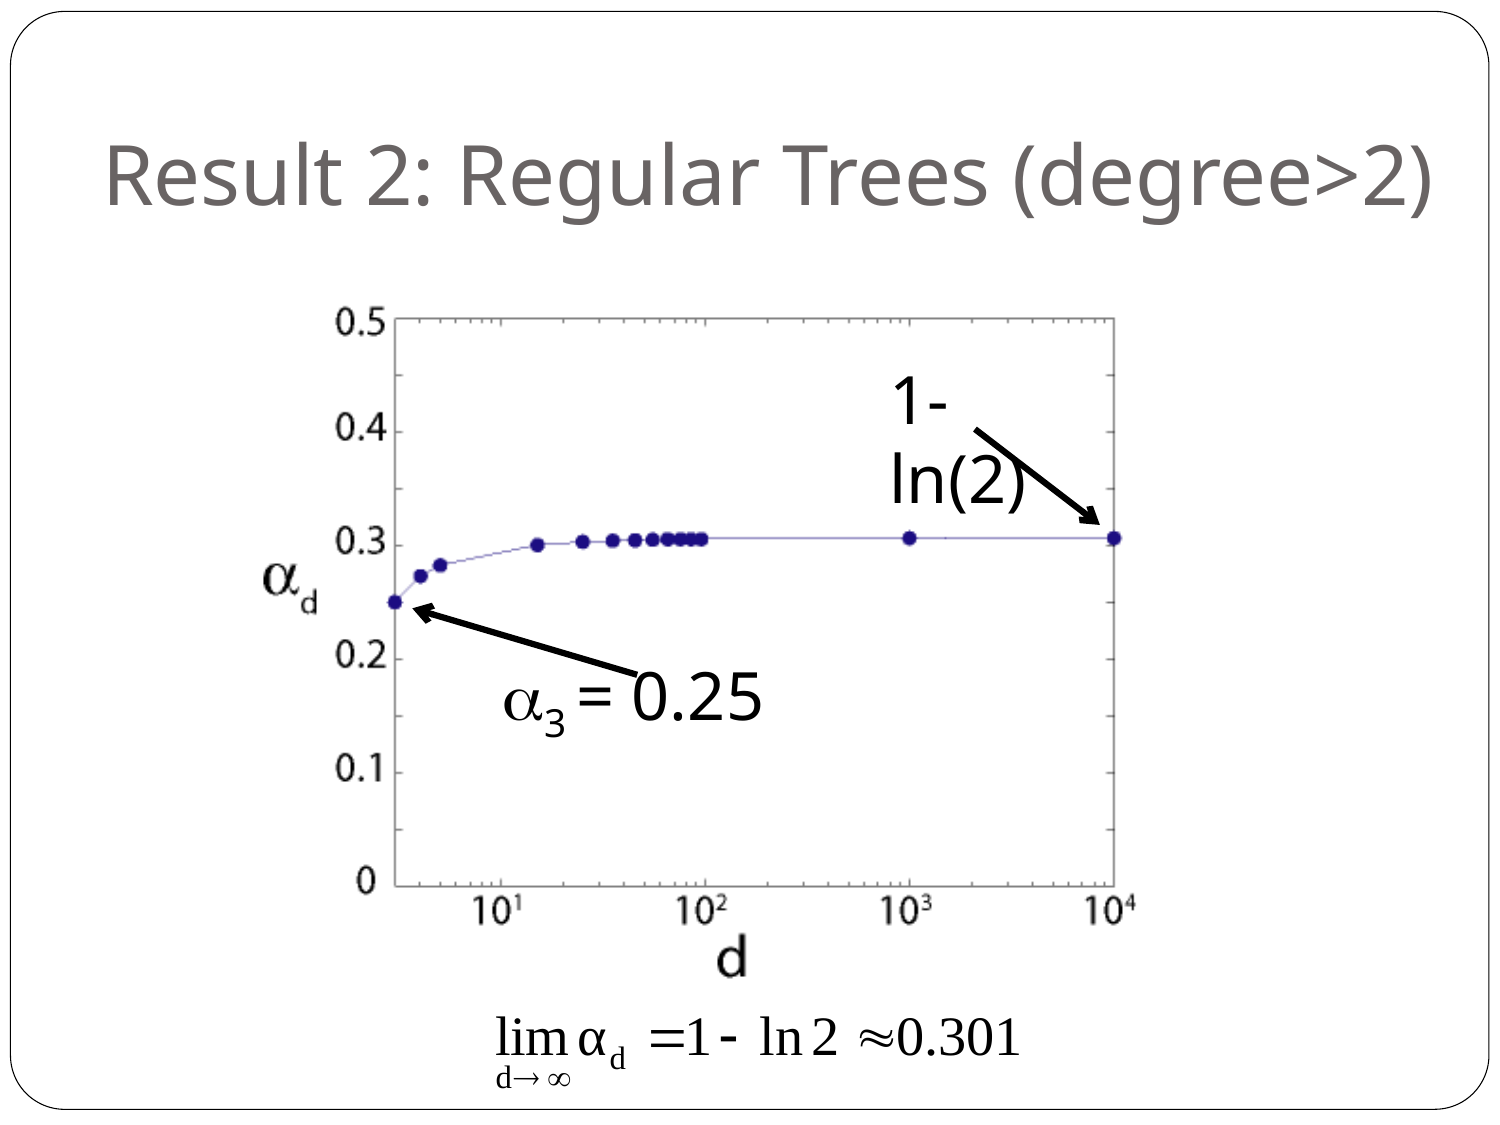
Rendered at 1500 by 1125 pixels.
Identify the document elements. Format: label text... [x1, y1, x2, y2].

picture [487, 999, 1028, 1103]
picture [262, 299, 1138, 994]
text_box Result 2: Regular Trees (degree>2) [87, 49, 1450, 238]
